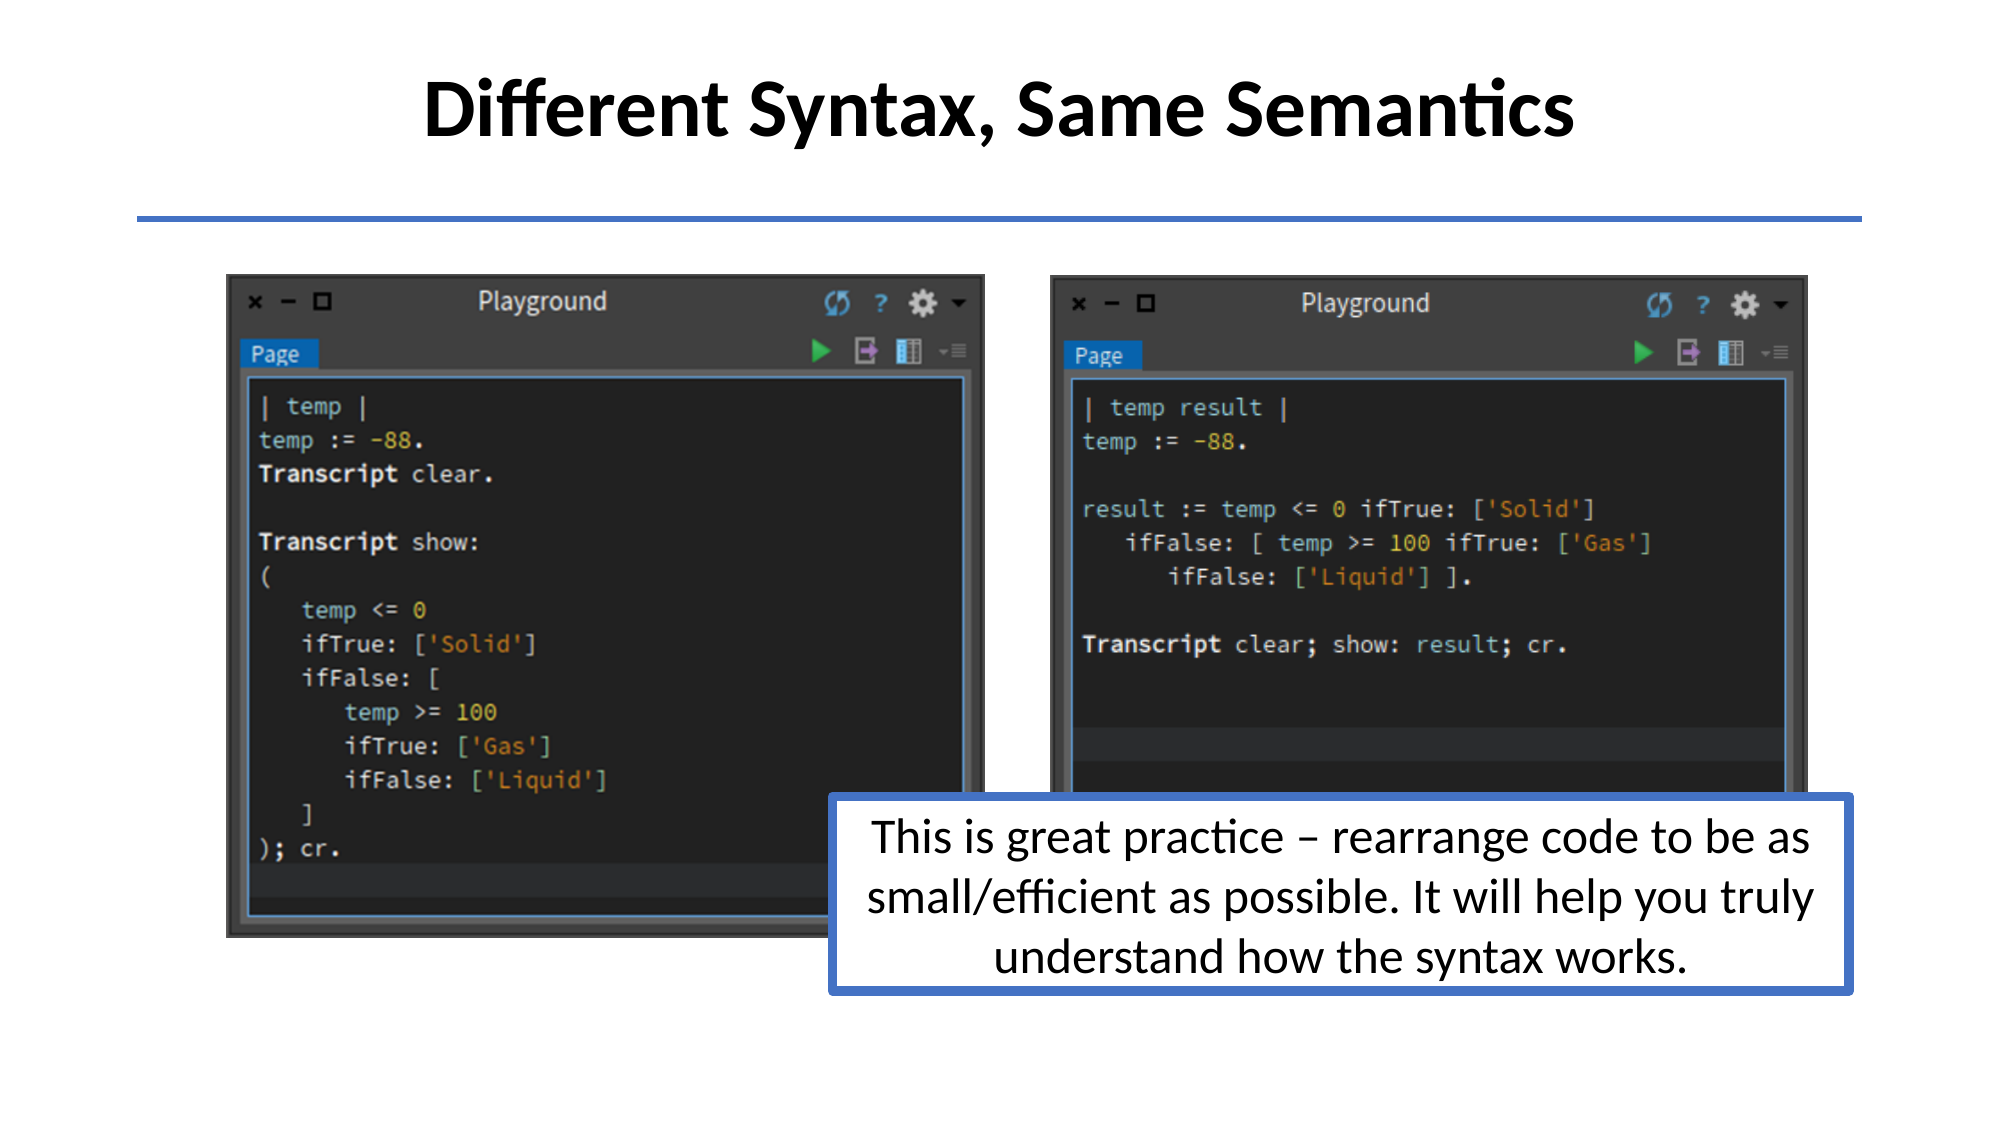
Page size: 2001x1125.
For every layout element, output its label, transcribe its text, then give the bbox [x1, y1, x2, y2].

picture [1050, 275, 1808, 938]
picture [225, 274, 985, 938]
text_box Different Syntax, Same Semantics [137, 1, 1863, 218]
text_box This is great practice – rearrange code to be as small/efficient as possible. It will help you truly understand how the syntax works. [832, 796, 1850, 992]
